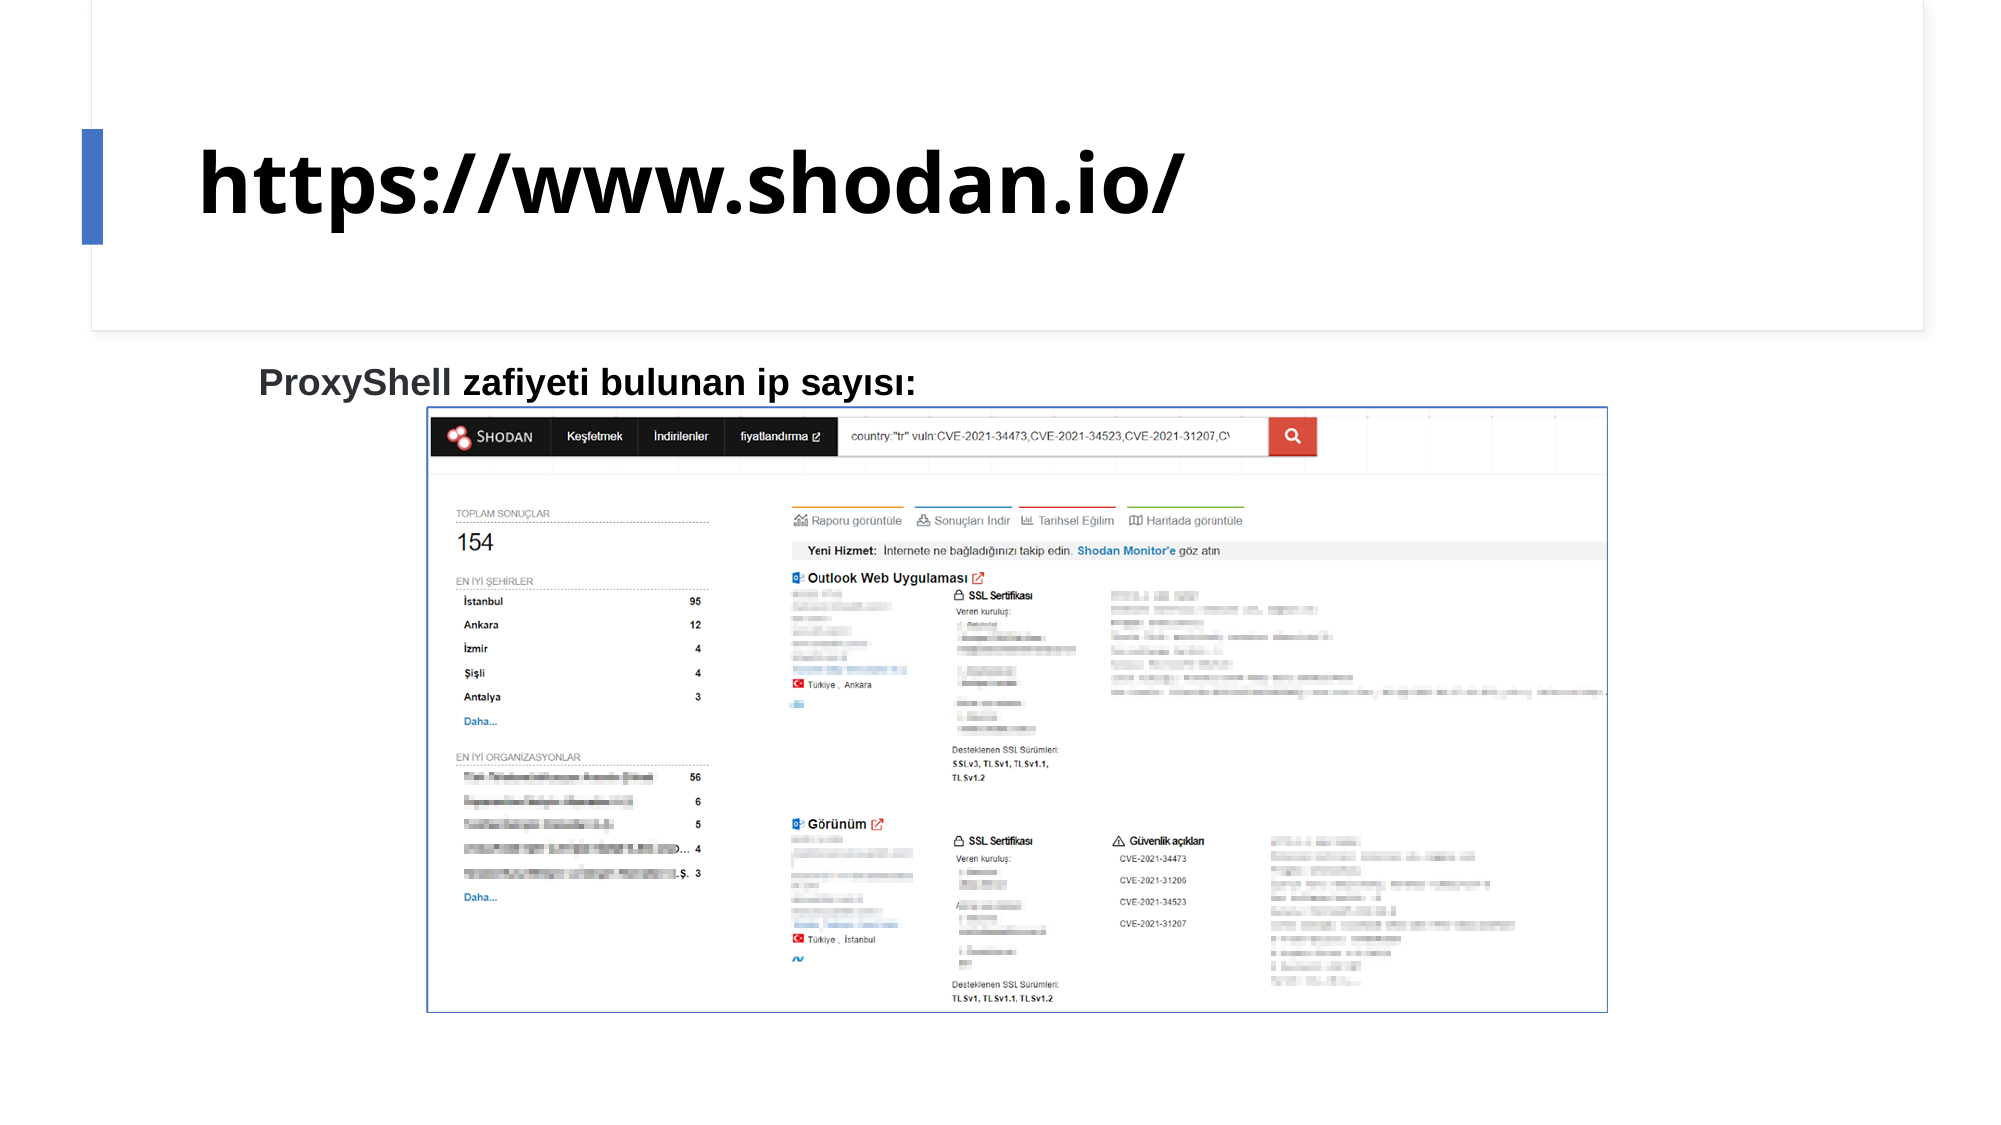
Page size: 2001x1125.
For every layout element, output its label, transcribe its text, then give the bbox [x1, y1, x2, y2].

text_box ProxyShell zafiyeti bulunan ip sayısı: [243, 350, 1244, 500]
title https://www.shodan.io/ [183, 90, 1851, 284]
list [426, 406, 1608, 1013]
